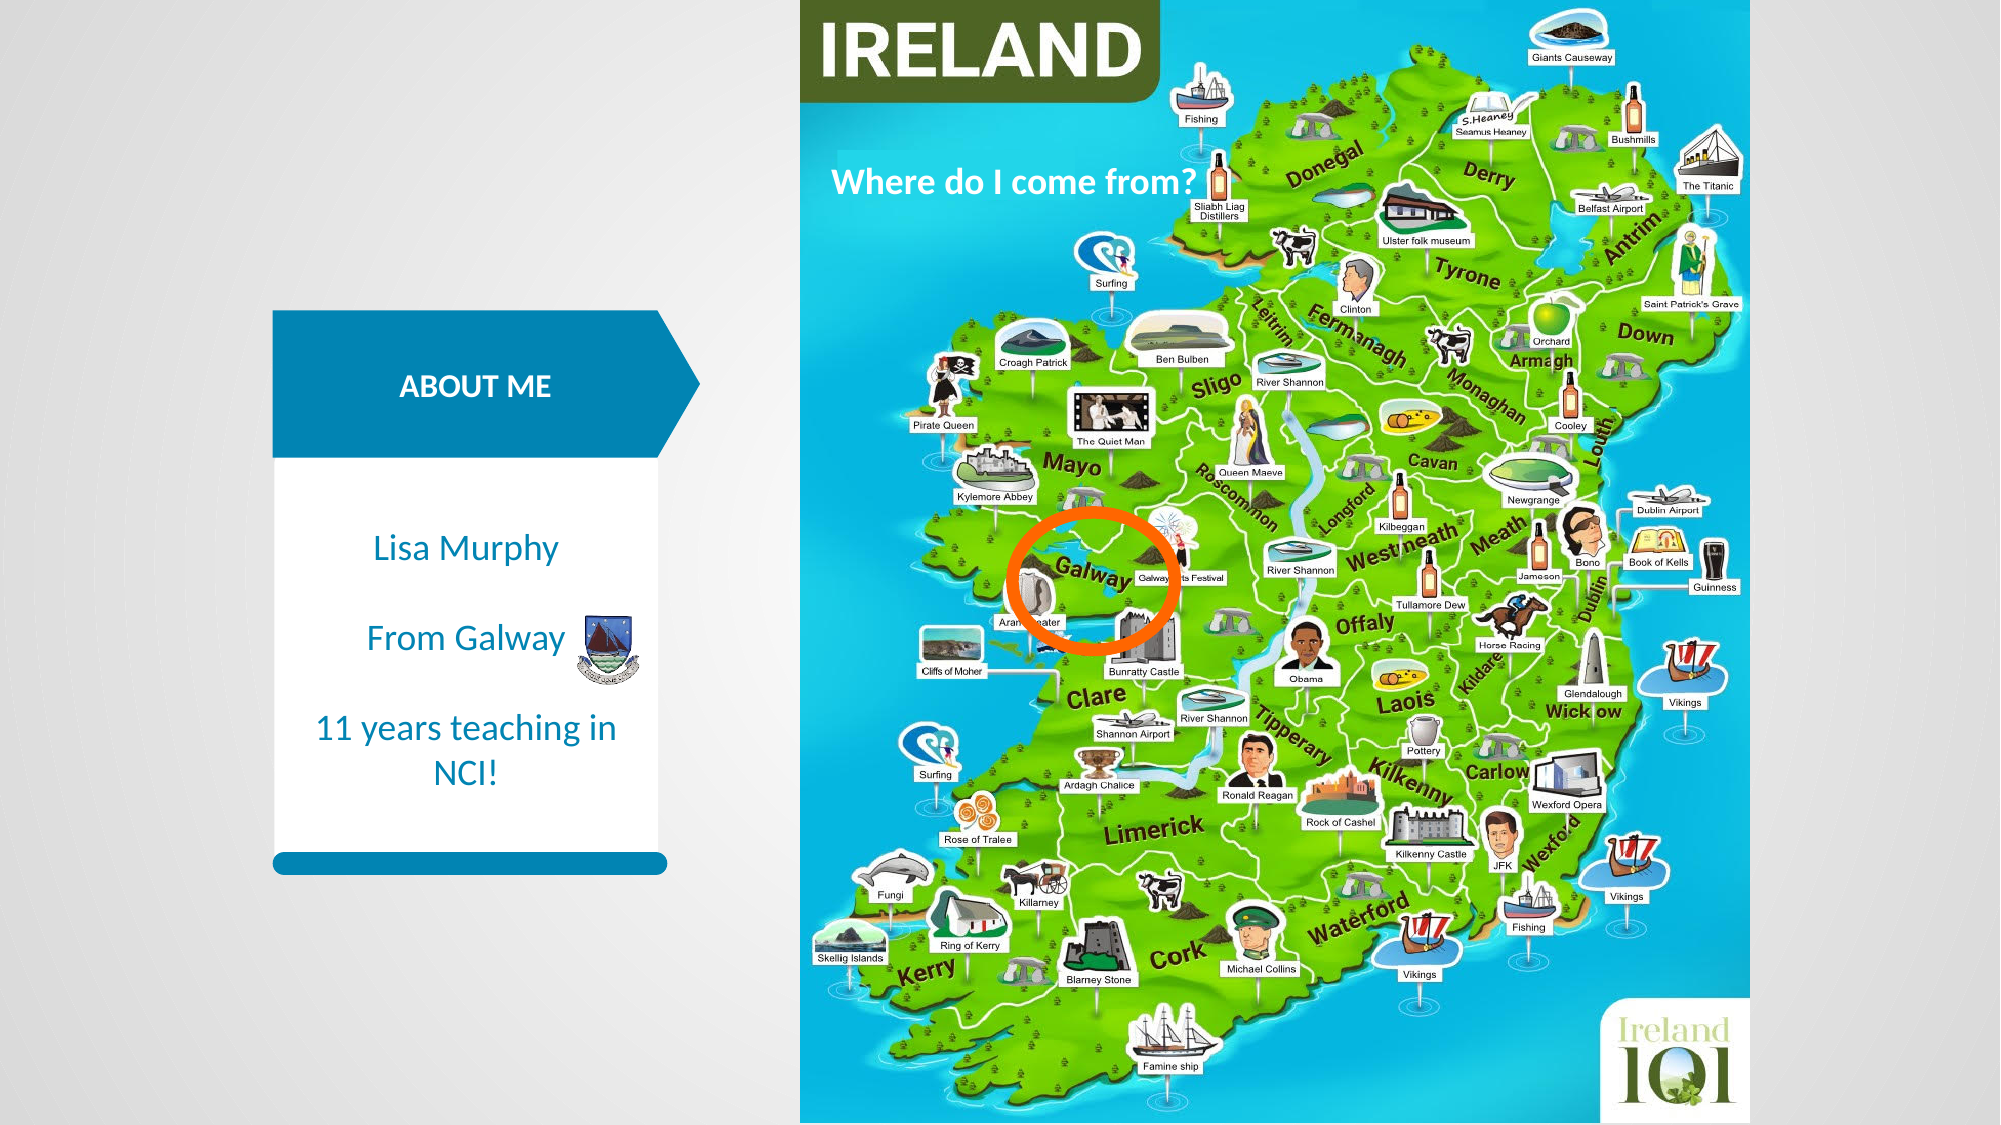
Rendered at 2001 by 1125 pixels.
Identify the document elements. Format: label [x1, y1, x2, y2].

picture [574, 615, 640, 685]
text_box [799, 0, 1751, 1123]
text_box [272, 310, 701, 876]
